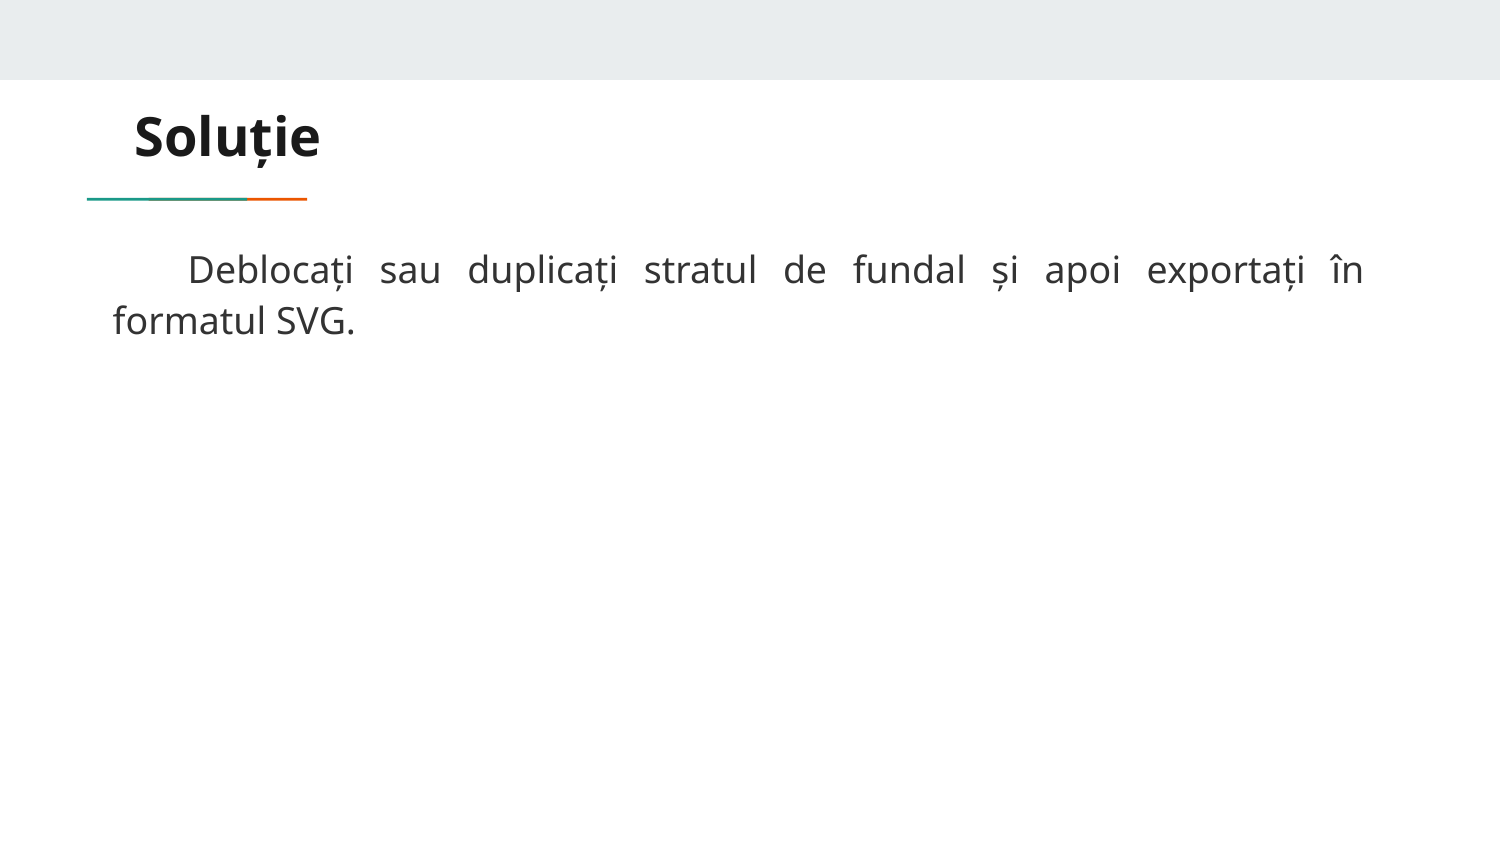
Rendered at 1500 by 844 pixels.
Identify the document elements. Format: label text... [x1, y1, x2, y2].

title Soluție [119, 86, 1381, 175]
text_box Deblocați sau duplicați stratul de fundal și apoi exportați în formatul SVG. [97, 223, 1381, 713]
